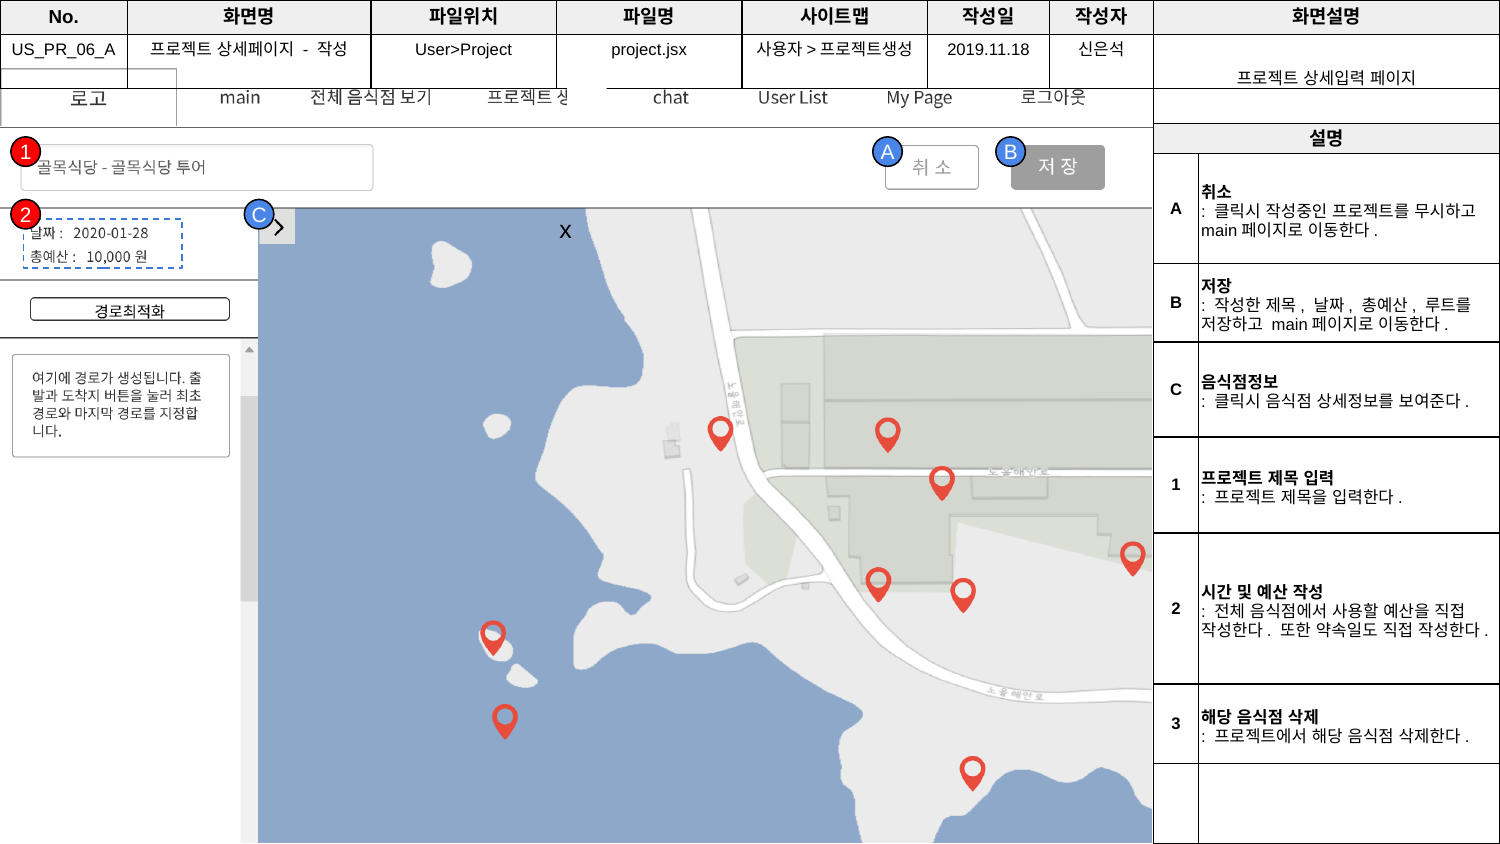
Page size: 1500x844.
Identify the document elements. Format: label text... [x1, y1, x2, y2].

table_cell 2019.11.18 [928, 35, 1049, 67]
table_header 작성자 [1050, 1, 1153, 34]
table_cell 프로젝트 상세페이지 - 작성 [128, 35, 370, 67]
table_cell 시간 및 예산 작성 : 전체 음식점에서 사용할 예산을 직접 작성한다. 또한 약속일도 직접 작성한다. [1199, 534, 1499, 683]
table_cell 프로젝트 제목 입력 : 프로젝트 제목을 입력한다. [1199, 438, 1499, 532]
table_header 프로젝트 상세입력 페이지 [1154, 35, 1499, 123]
table_header 파일명 [557, 1, 741, 34]
table_cell 음식점정보 : 클릭시 음식점 상세정보를 보여준다. [1199, 343, 1499, 436]
table_header No. [1, 1, 127, 34]
table_cell B [1156, 264, 1198, 341]
table_cell User>Project [372, 35, 556, 67]
table_cell 2 [1156, 534, 1198, 683]
picture [0, 68, 1152, 127]
table_cell 설명 [1156, 124, 1499, 153]
table_cell project.jsx [557, 35, 741, 67]
table_cell C [1156, 343, 1198, 436]
table_cell 취소 : 클릭시 작성중인 프로젝트를 무시하고 main페이지로 이동한다. [1199, 154, 1499, 263]
table_cell 신은석 [1050, 35, 1153, 69]
table_header 화면설명 [1154, 1, 1499, 34]
picture [0, 128, 1152, 843]
table_cell 1 [1156, 438, 1198, 532]
table_header 작성일 [928, 1, 1049, 34]
table_cell US_PR_06_A [1, 35, 127, 67]
table_header 사이트맵 [743, 1, 927, 34]
table_cell [1199, 764, 1499, 843]
table_cell [1156, 764, 1198, 843]
table_cell 해당 음식점 삭제 : 프로젝트에서 해당 음식점 삭제한다. [1199, 685, 1499, 763]
table_cell 3 [1156, 685, 1198, 763]
table_cell A [1156, 154, 1198, 263]
table_cell 사용자>프로젝트생성 [743, 35, 927, 67]
table_header 화면명 [128, 1, 370, 34]
table_header 파일위치 [372, 1, 556, 34]
table_cell 저장 : 작성한 제목, 날짜, 총예산, 루트를 저장하고 main페이지로 이동한다. [1199, 264, 1499, 341]
